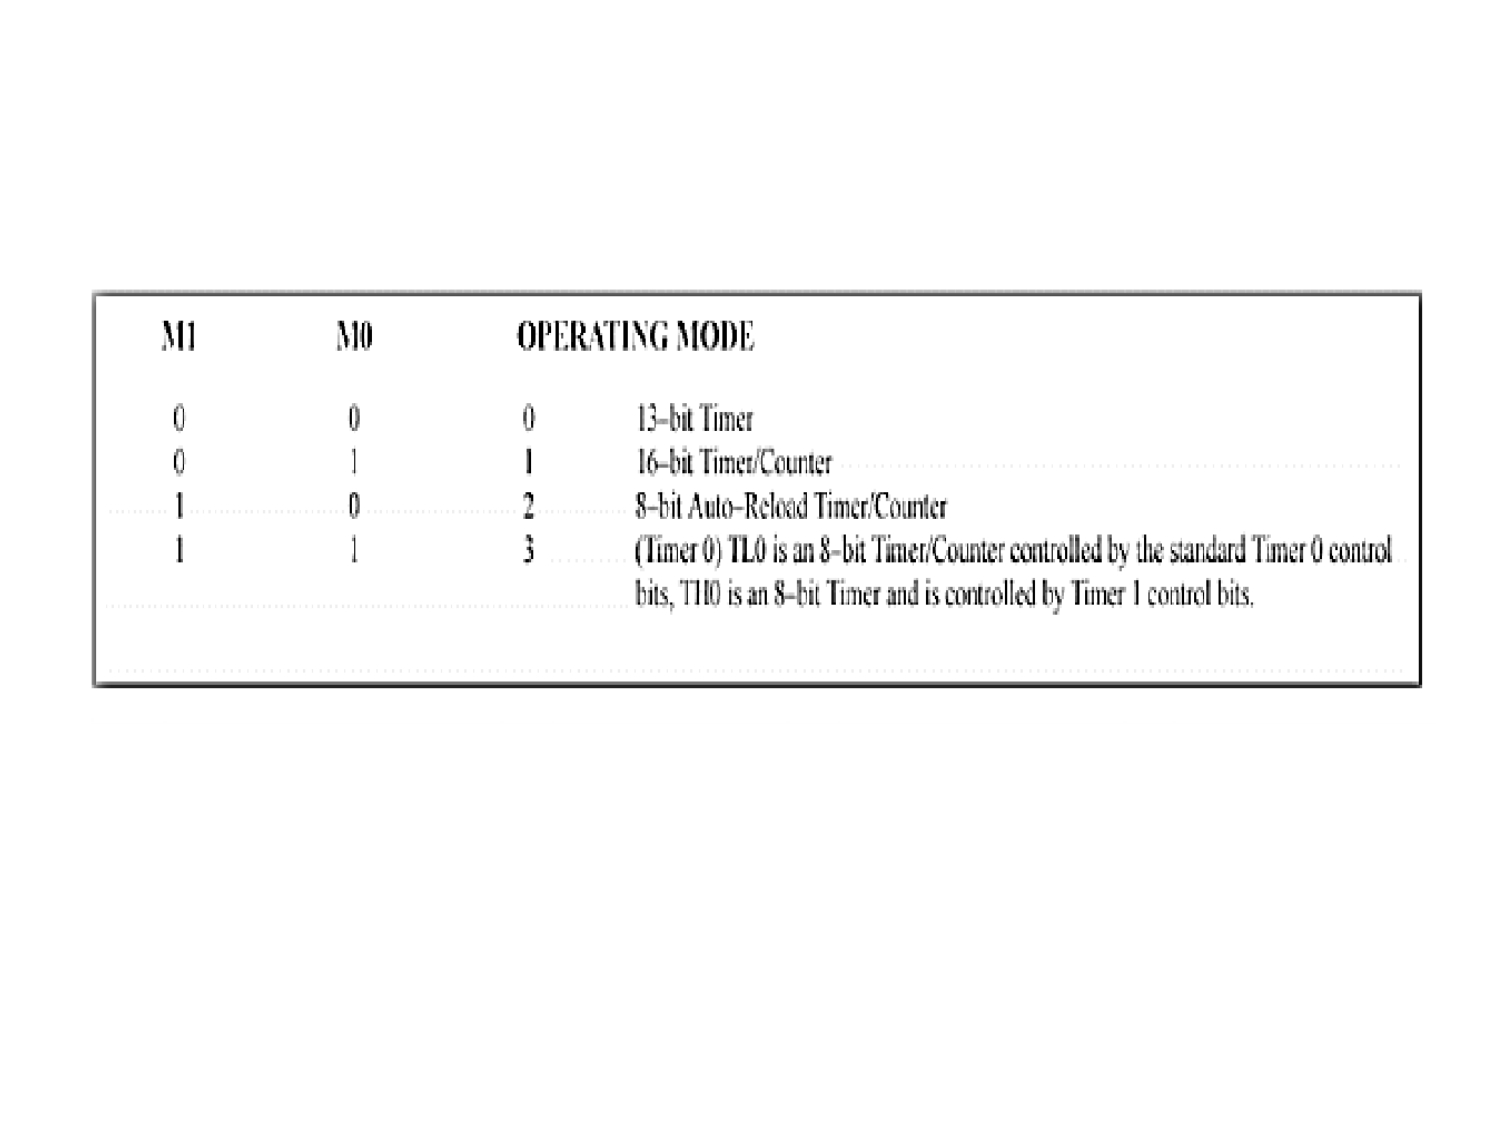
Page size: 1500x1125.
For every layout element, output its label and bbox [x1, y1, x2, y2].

list [74, 274, 1451, 726]
